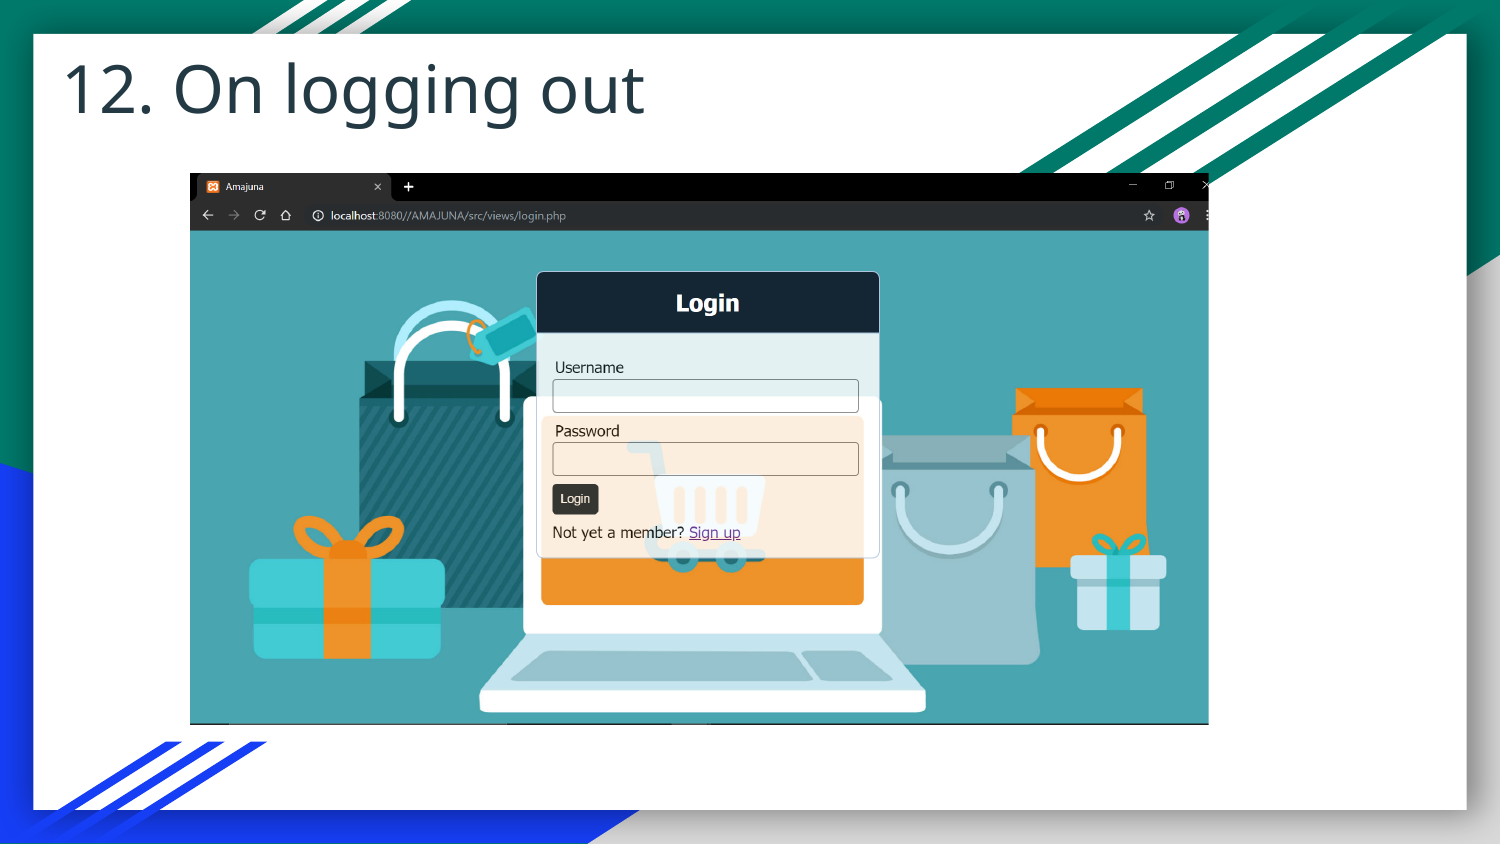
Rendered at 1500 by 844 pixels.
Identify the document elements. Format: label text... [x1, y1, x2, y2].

picture [174, 173, 1209, 725]
title 12. On logging out [46, 0, 985, 174]
